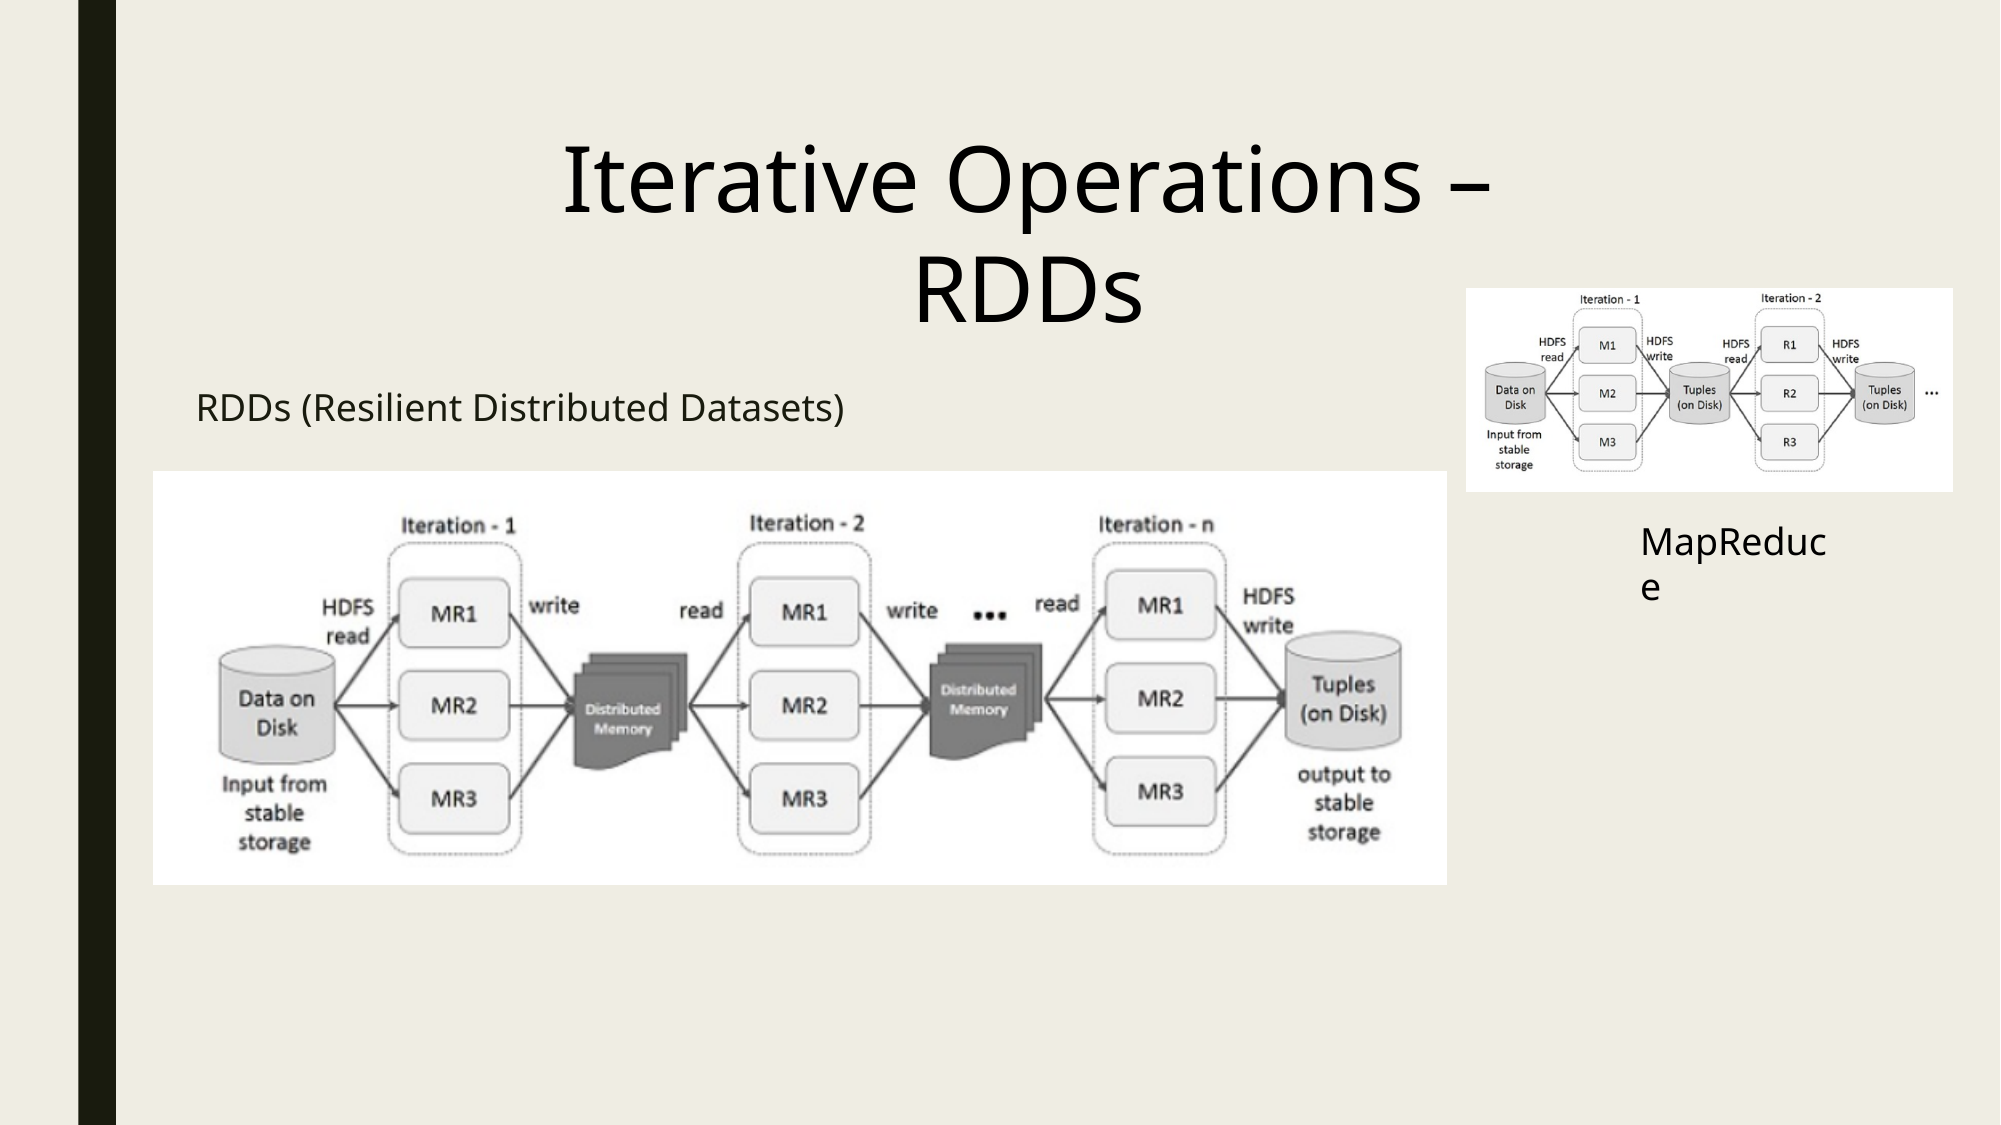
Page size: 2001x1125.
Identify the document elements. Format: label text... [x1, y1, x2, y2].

text_box MapReduce [1625, 510, 1853, 616]
picture [152, 471, 1447, 885]
picture [1466, 288, 1953, 492]
text_box Iterative Operations – RDDs [459, 113, 1598, 349]
text_box RDDs (Resilient Distributed Datasets) [180, 382, 882, 471]
